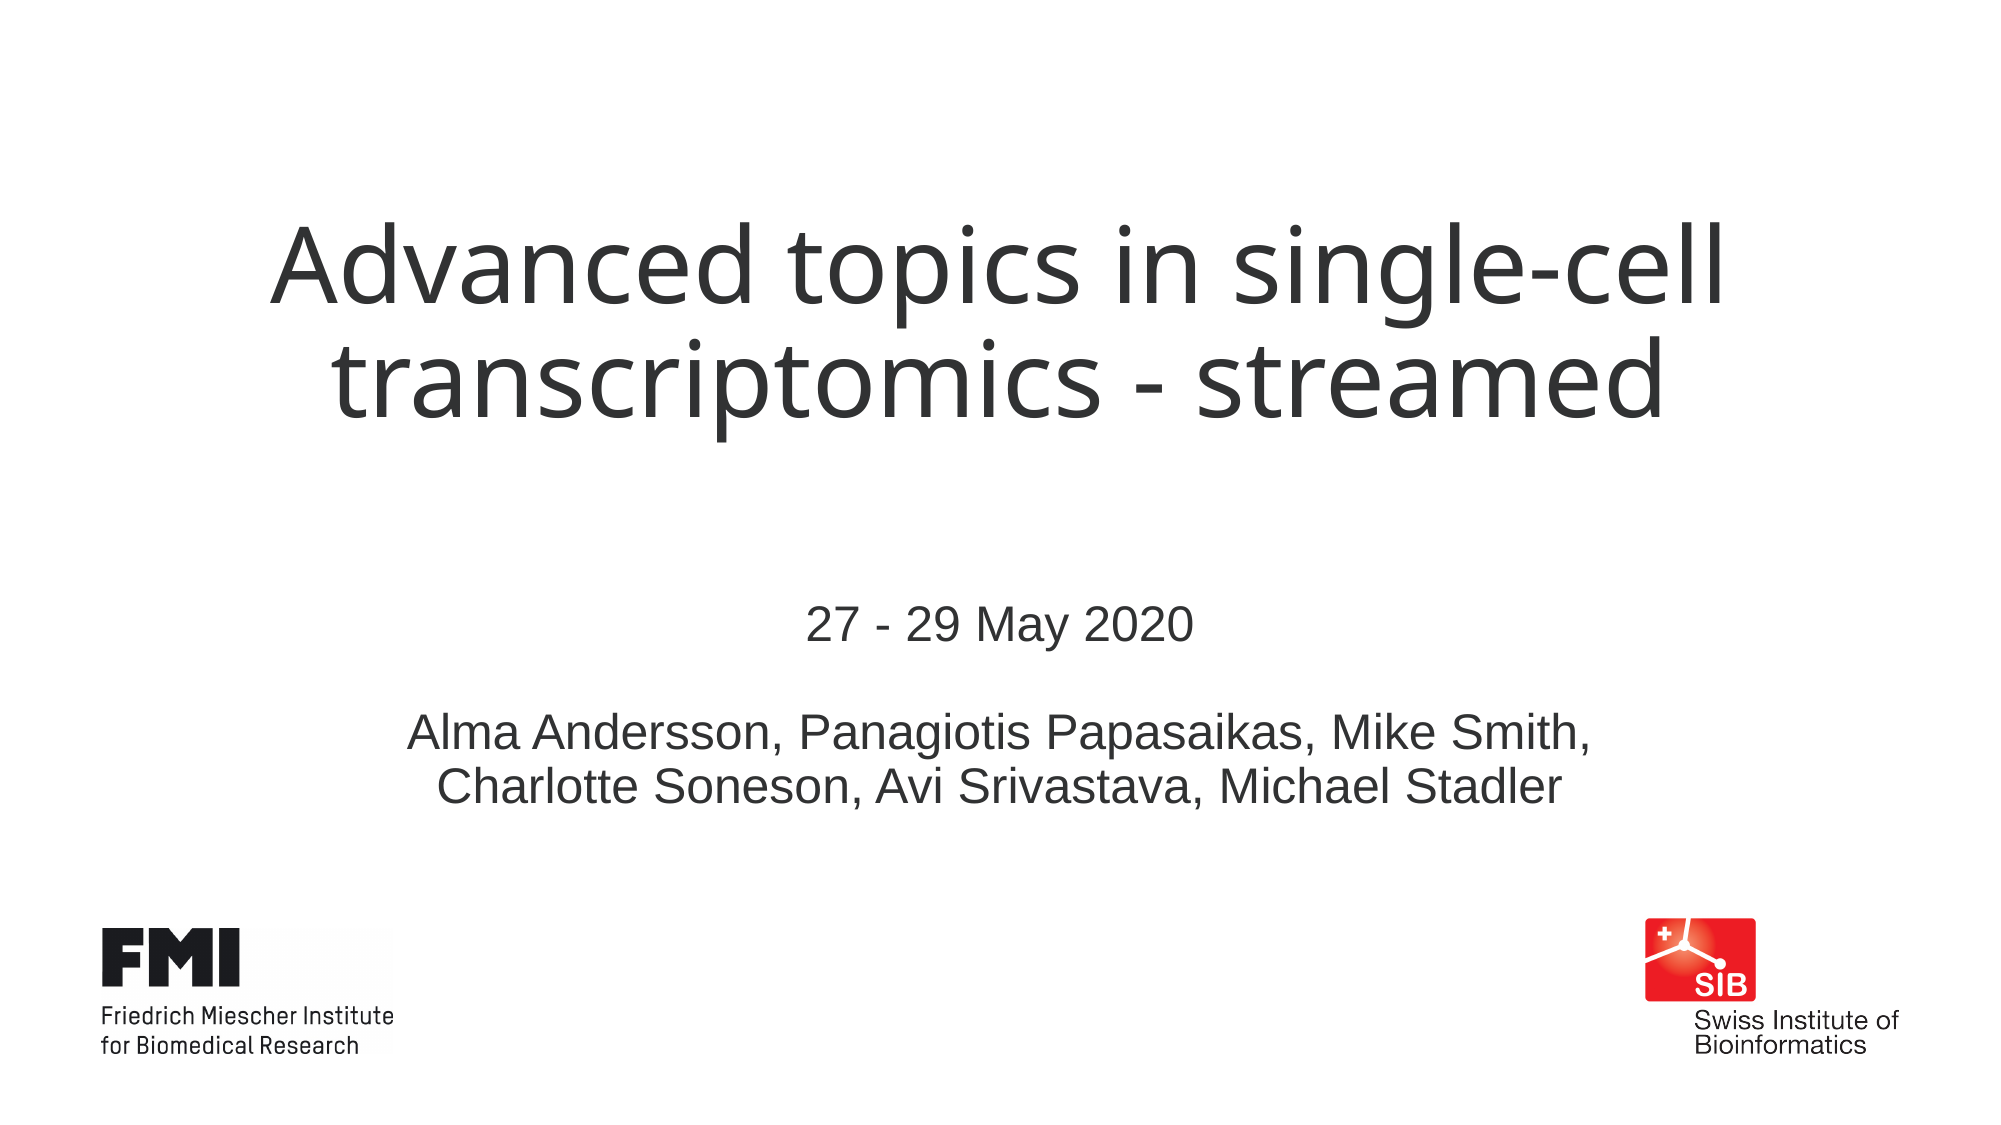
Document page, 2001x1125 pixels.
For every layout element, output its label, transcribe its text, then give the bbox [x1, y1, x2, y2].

picture [1641, 914, 1899, 1054]
subtitle 27 - 29 May 2020 Alma Andersson, Panagiotis Papasaikas, Mike Smith, Charlotte Soneson, Avi Srivastava, Michael Stadler [249, 590, 1750, 863]
title Advanced topics in single-cell transcriptomics - streamed [249, 184, 1750, 576]
picture [101, 928, 393, 1054]
